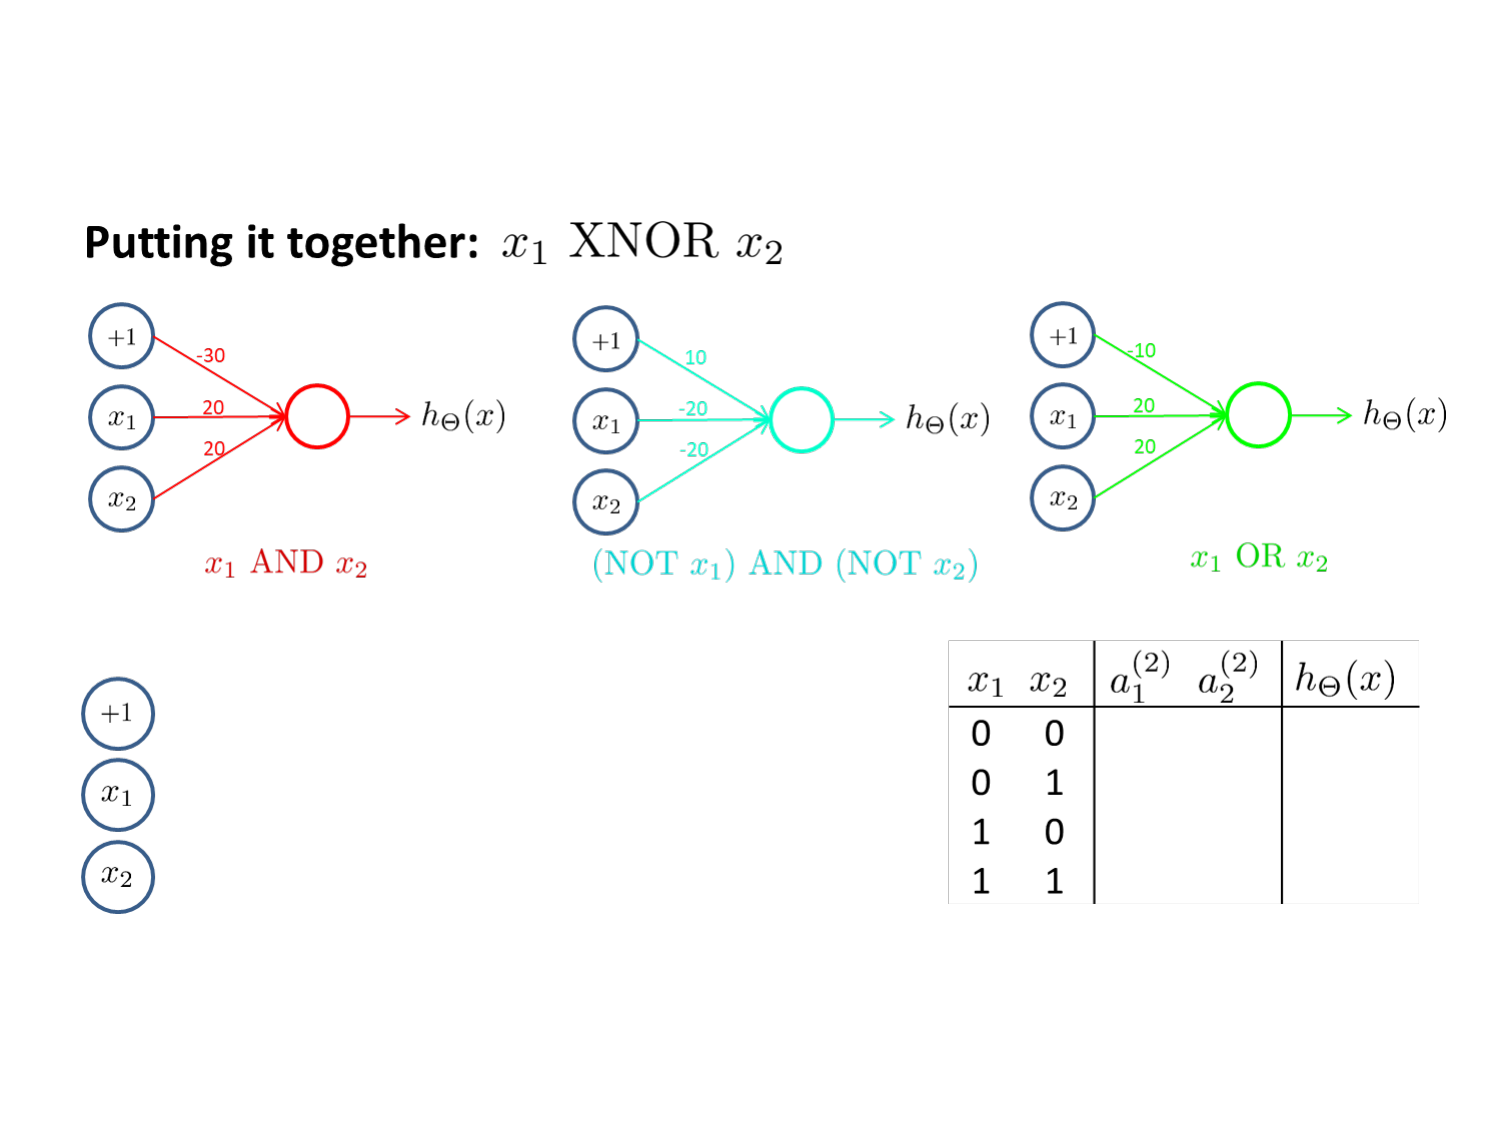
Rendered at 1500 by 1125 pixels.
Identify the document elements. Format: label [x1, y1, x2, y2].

picture [53, 195, 1446, 929]
